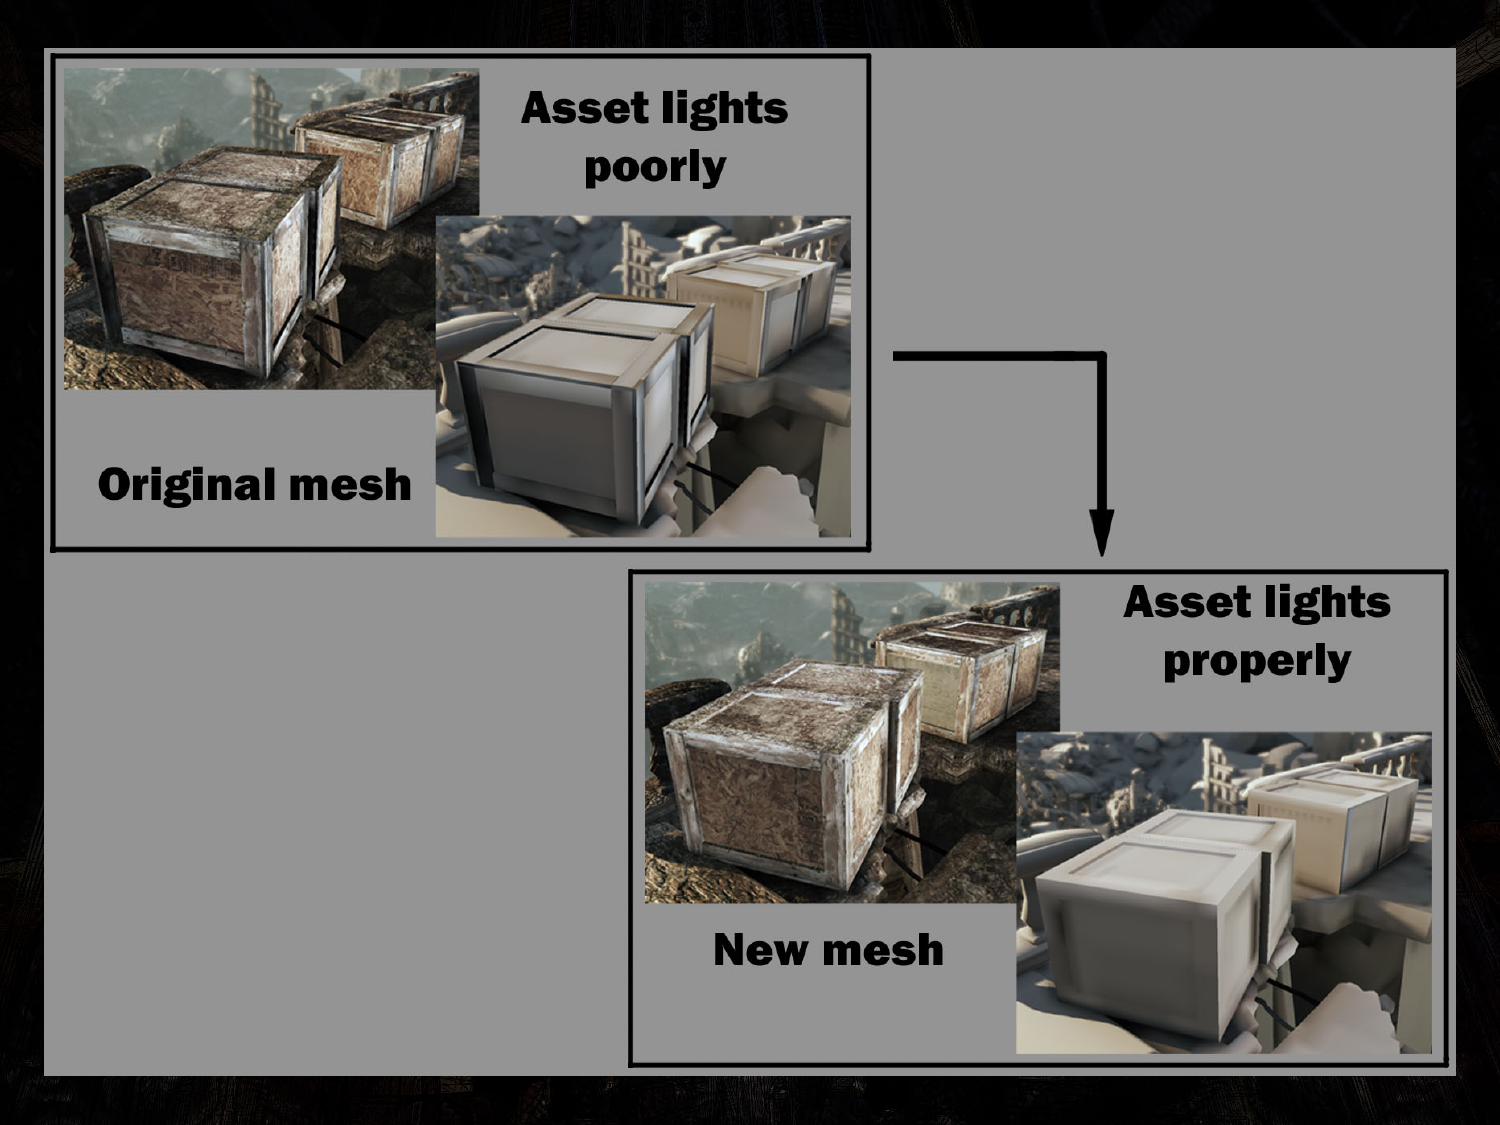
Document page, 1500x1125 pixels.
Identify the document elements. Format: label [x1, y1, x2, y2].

text_box [12, 24, 1475, 355]
picture [0, 0, 1500, 1125]
